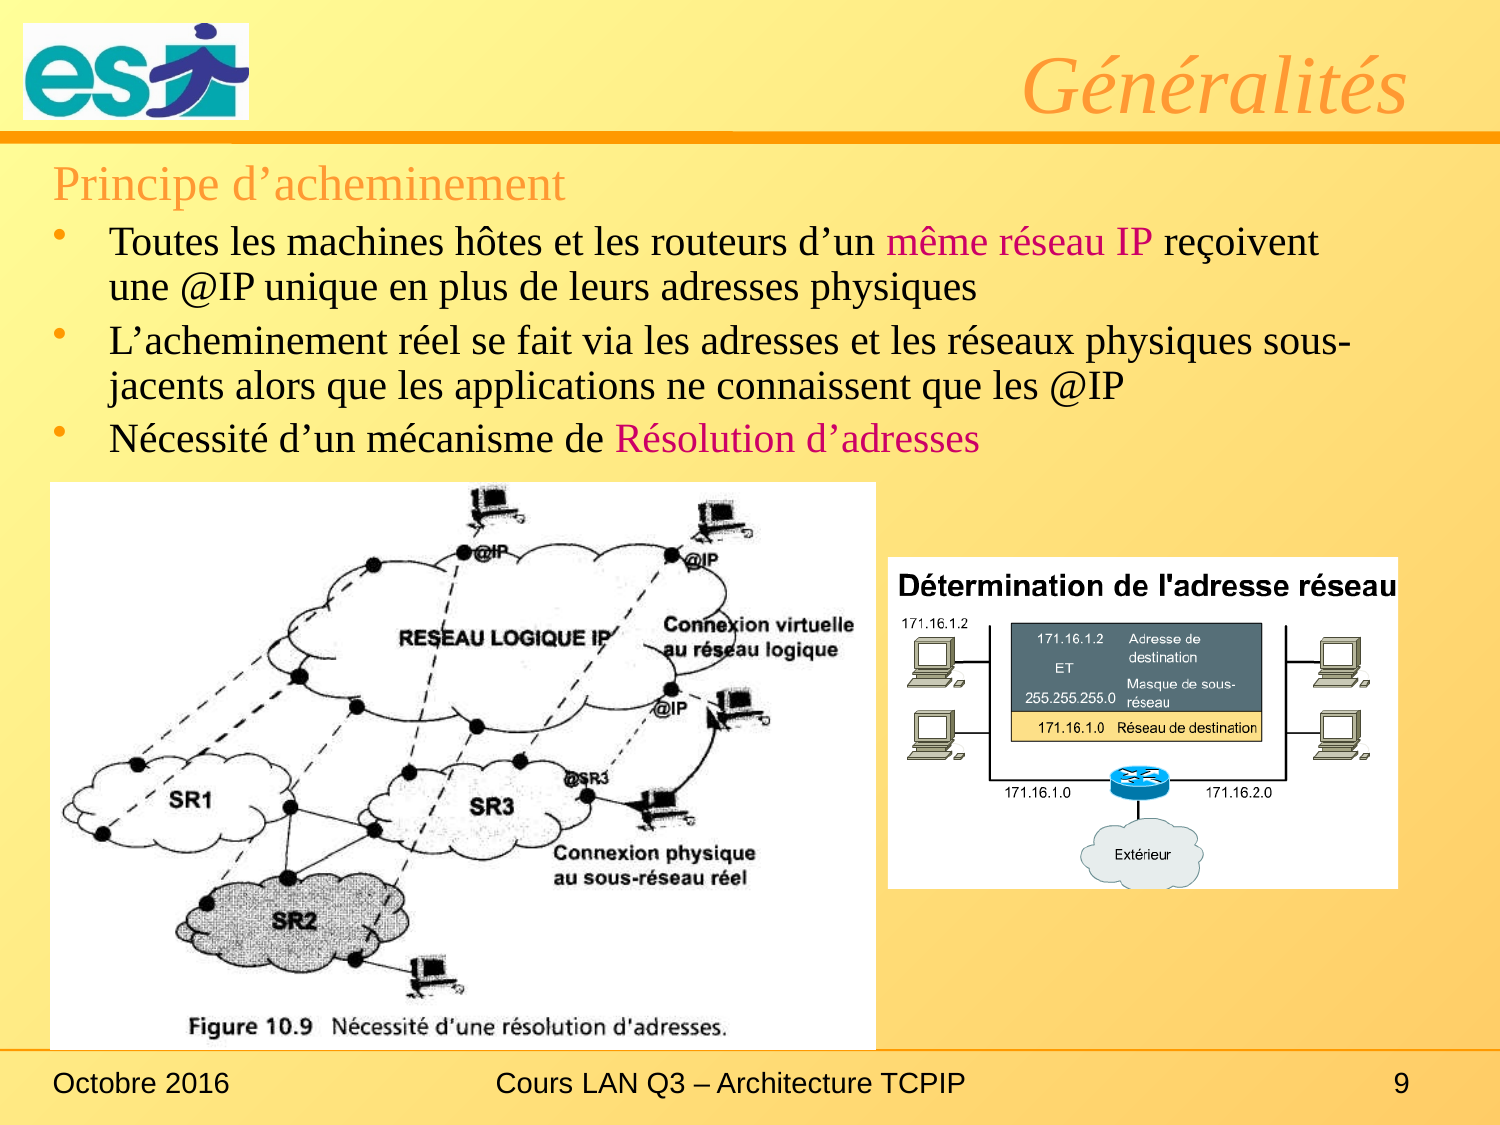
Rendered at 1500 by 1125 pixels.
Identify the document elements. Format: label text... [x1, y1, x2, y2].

picture [49, 482, 876, 1051]
slide_number Octobre 2016 [37, 1056, 349, 1108]
slide_number 9 [1112, 1056, 1426, 1108]
footer Cours LAN Q3 – Architecture TCPIP [349, 1056, 1112, 1108]
list Principe d’acheminement Toutes les machines hôtes et les routeurs d’un même réseau IP reçoivent une @IP unique en plus de leurs adresses physiques L’acheminement réel se fait via les adresses et les réseaux physiques sous-jacents alors que les applications ne connaissent que les @IP Nécessité d’un mécanisme de Résolution d’adresses [37, 149, 1401, 476]
picture [23, 23, 249, 120]
title Généralités [249, 24, 1426, 138]
picture [887, 557, 1399, 889]
